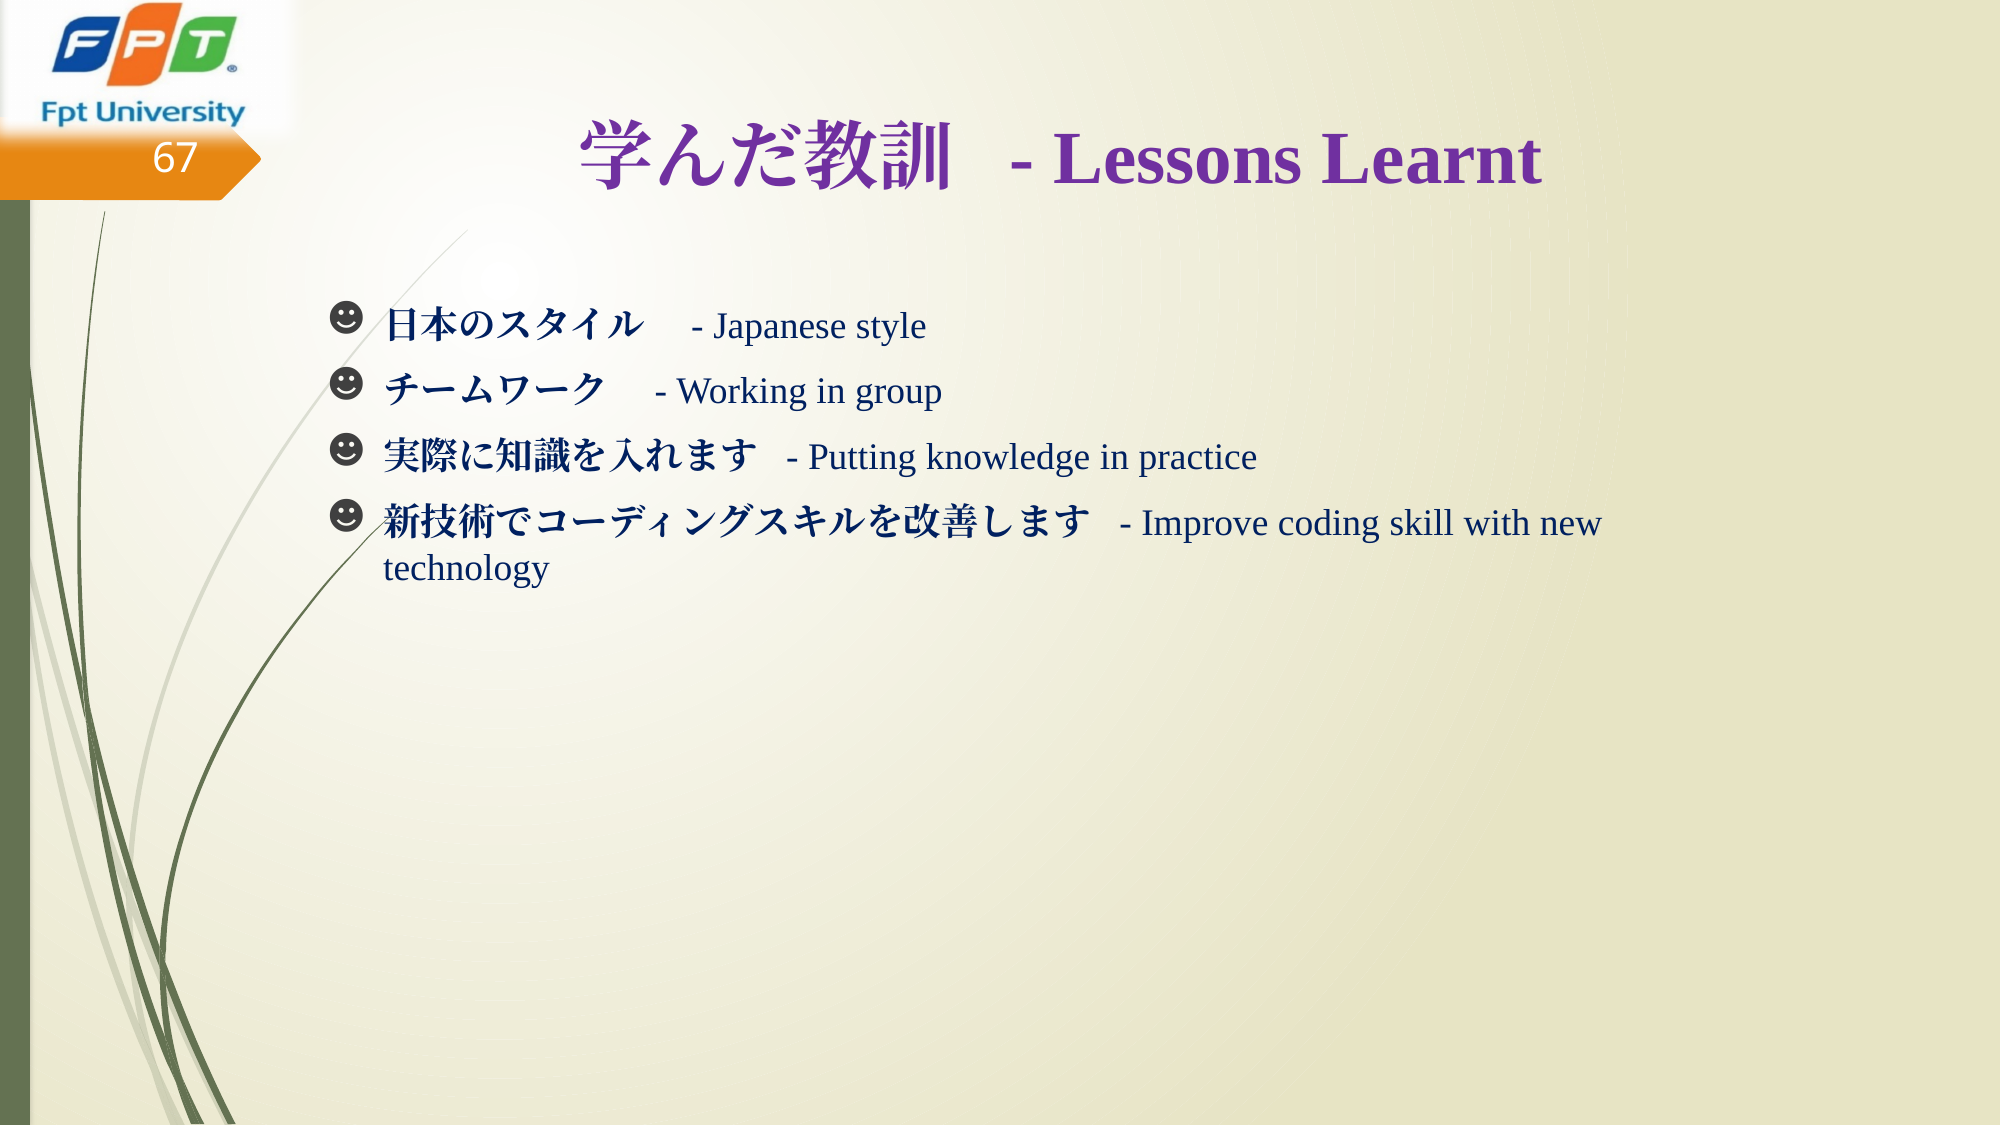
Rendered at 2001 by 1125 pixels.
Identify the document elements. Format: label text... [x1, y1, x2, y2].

title 学んだ教訓 - Lessons Learnt [311, 101, 1811, 243]
picture [0, 0, 313, 155]
slide_number 67 [87, 163, 216, 190]
list 日本のスタイル - Japanese style チームワーク - Working in group 実際に知識を入れます - Putting knowledge in practice 新技術でコーディングスキルを改善します - Improve coding skill with new technology [311, 293, 1750, 975]
